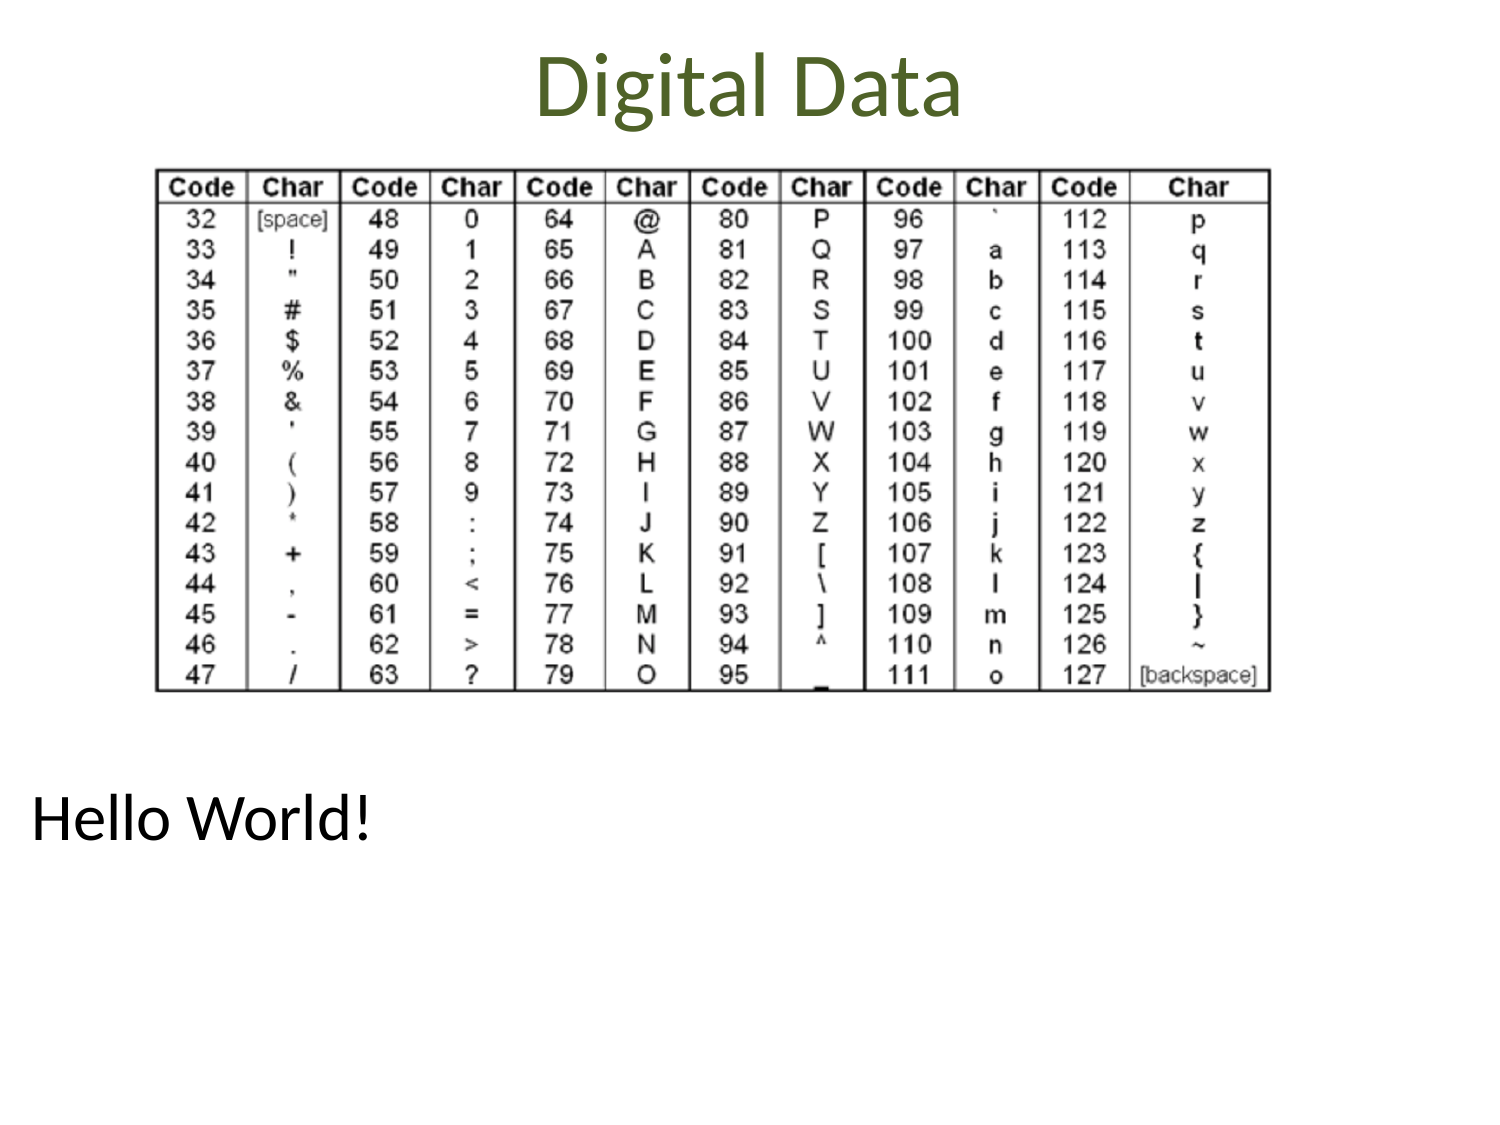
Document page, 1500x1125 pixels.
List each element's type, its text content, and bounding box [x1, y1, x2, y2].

list Hello World! [16, 766, 1482, 1105]
title Digital Data [75, 0, 1425, 174]
picture [133, 160, 1294, 711]
